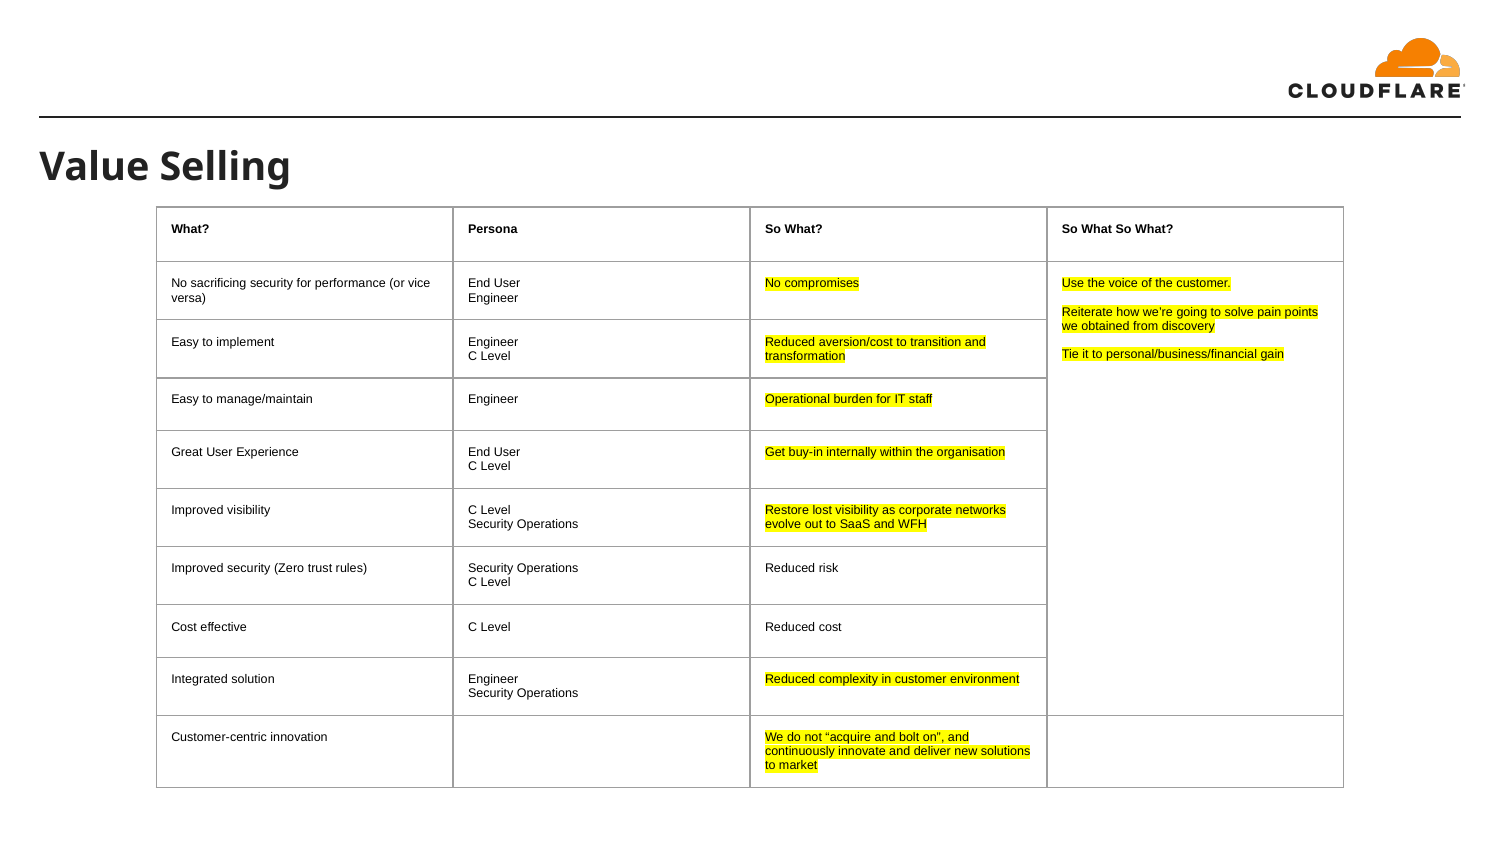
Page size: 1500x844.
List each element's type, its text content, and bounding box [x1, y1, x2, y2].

table_cell Reduced risk [751, 547, 1046, 604]
table_cell Reduced aversion/cost to transition and transformation [751, 320, 1046, 377]
table_cell Get buy-in internally within the organisation [751, 431, 1046, 488]
table_header So What? [751, 208, 1046, 261]
table_cell Security Operations C Level [454, 547, 749, 604]
table_cell Improved visibility [157, 489, 452, 546]
table_cell Easy to manage/maintain [157, 379, 452, 430]
table_cell No sacrificing security for performance (or vice versa) [157, 262, 452, 319]
table_cell Engineer [454, 379, 749, 430]
table_cell End User C Level [454, 431, 749, 488]
table_cell [454, 716, 749, 787]
picture [1288, 38, 1466, 98]
table_cell Improved security (Zero trust rules) [157, 547, 452, 604]
title Value Selling [39, 140, 1461, 200]
table_header So What So What? [1048, 208, 1343, 261]
table_cell Operational burden for IT staff [751, 379, 1046, 430]
table_cell Integrated solution [157, 658, 452, 715]
table_cell Reduced cost [751, 605, 1046, 657]
table_cell C Level Security Operations [454, 489, 749, 546]
table_cell [1048, 716, 1343, 787]
table_cell Cost effective [157, 605, 452, 657]
table_cell Engineer Security Operations [454, 658, 749, 715]
table_cell No compromises [751, 262, 1046, 319]
table_header Persona [454, 208, 749, 261]
table_header What? [157, 208, 452, 261]
table_cell Restore lost visibility as corporate networks evolve out to SaaS and WFH [751, 489, 1046, 546]
table_cell Great User Experience [157, 431, 452, 488]
table_cell Use the voice of the customer. Reiterate how we’re going to solve pain points we obtained from discovery Tie it to personal/business/financial gain [1048, 262, 1343, 715]
table_cell C Level [454, 605, 749, 657]
table_cell Customer-centric innovation [157, 716, 452, 787]
table_cell Engineer C Level [454, 320, 749, 377]
table_cell End User Engineer [454, 262, 749, 319]
table_cell Reduced complexity in customer environment [751, 658, 1046, 715]
table_cell Easy to implement [157, 320, 452, 377]
table_cell We do not “acquire and bolt on”, and continuously innovate and deliver new solutions to market [751, 716, 1046, 787]
